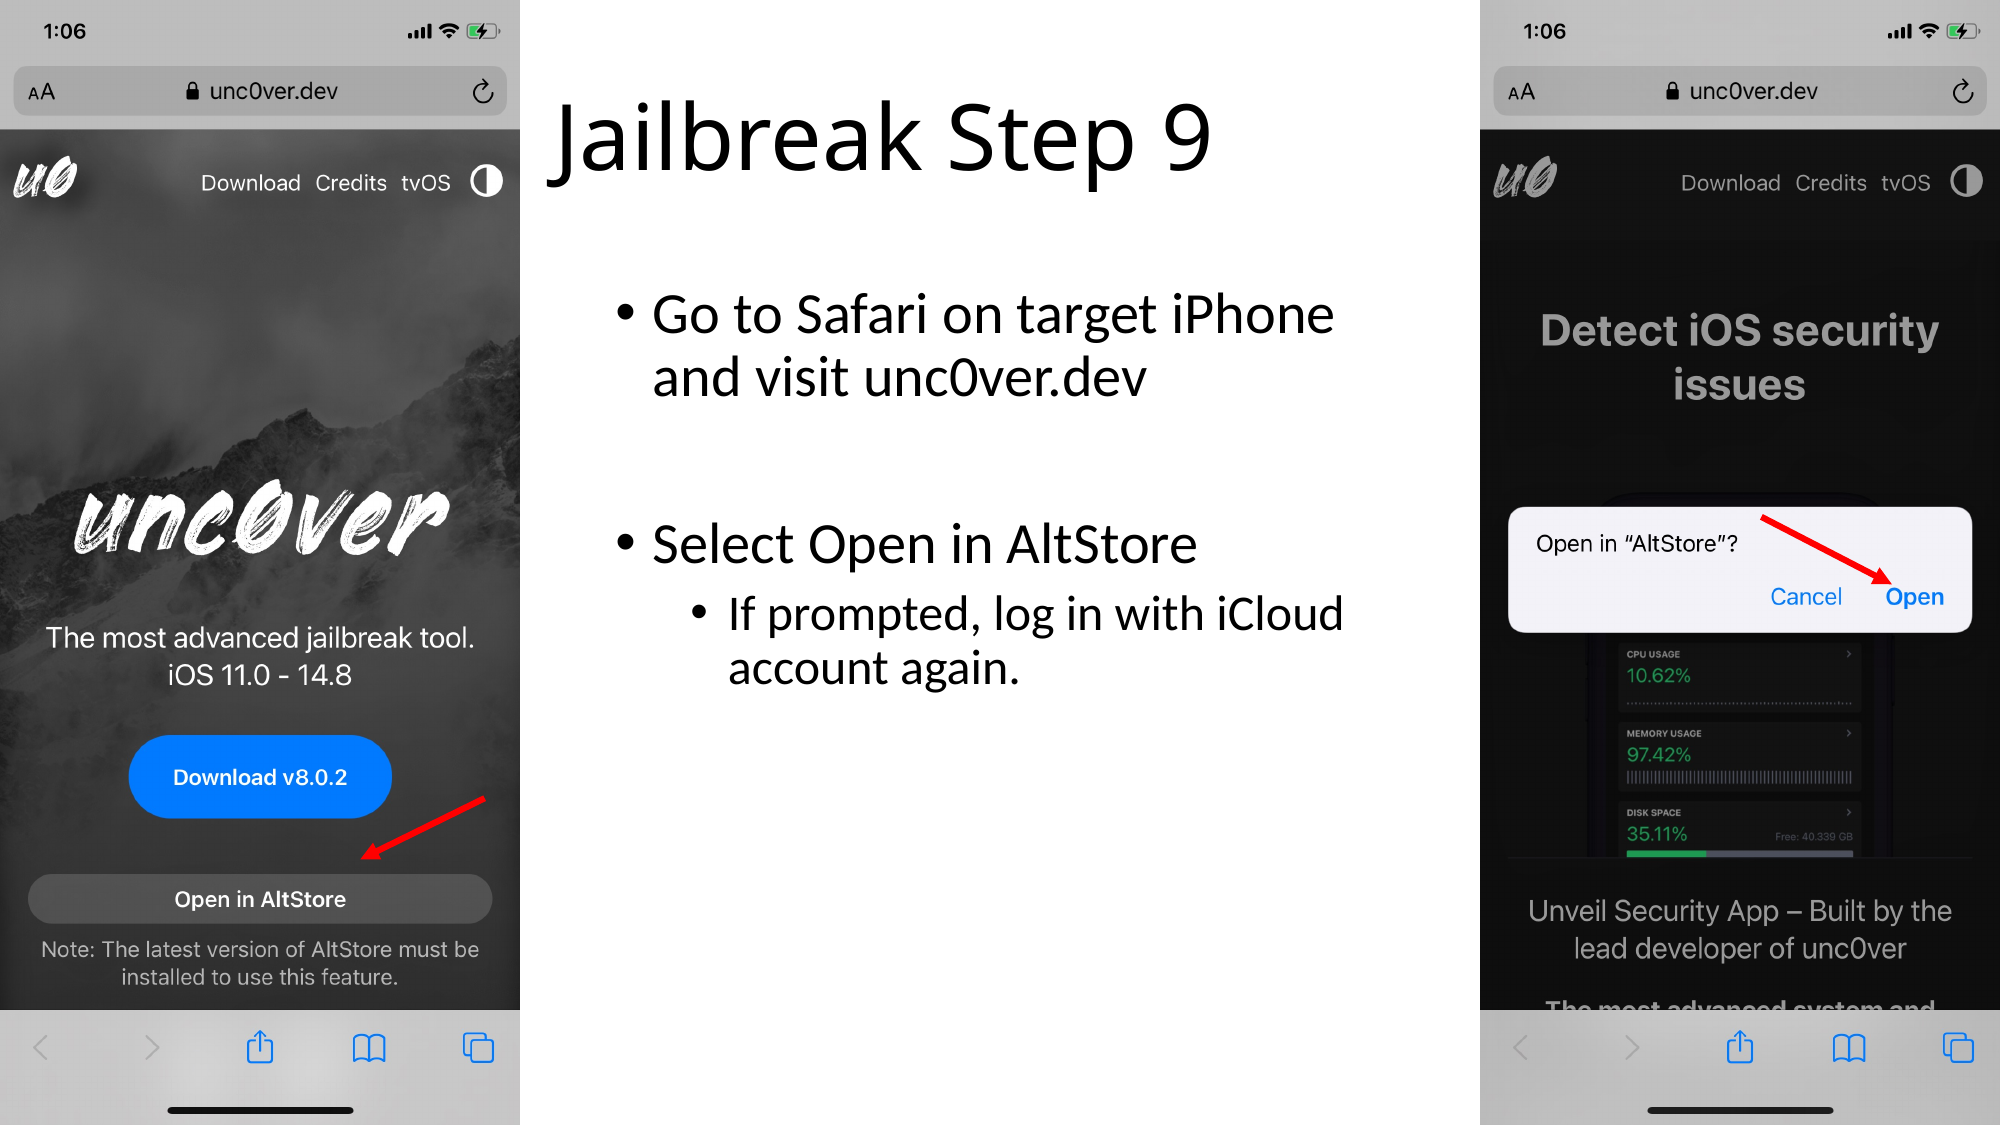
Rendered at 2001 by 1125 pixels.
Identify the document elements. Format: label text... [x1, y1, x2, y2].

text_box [360, 798, 485, 860]
list Go to Safari on target iPhone and visit unc0ver.dev Select Open in AltStore If prompted, log in with iCloud account again. [600, 275, 1403, 990]
picture [0, 0, 520, 1125]
title Jailbreak Step 9 [539, 31, 1403, 249]
picture [1480, 0, 2000, 1125]
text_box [1761, 516, 1892, 585]
